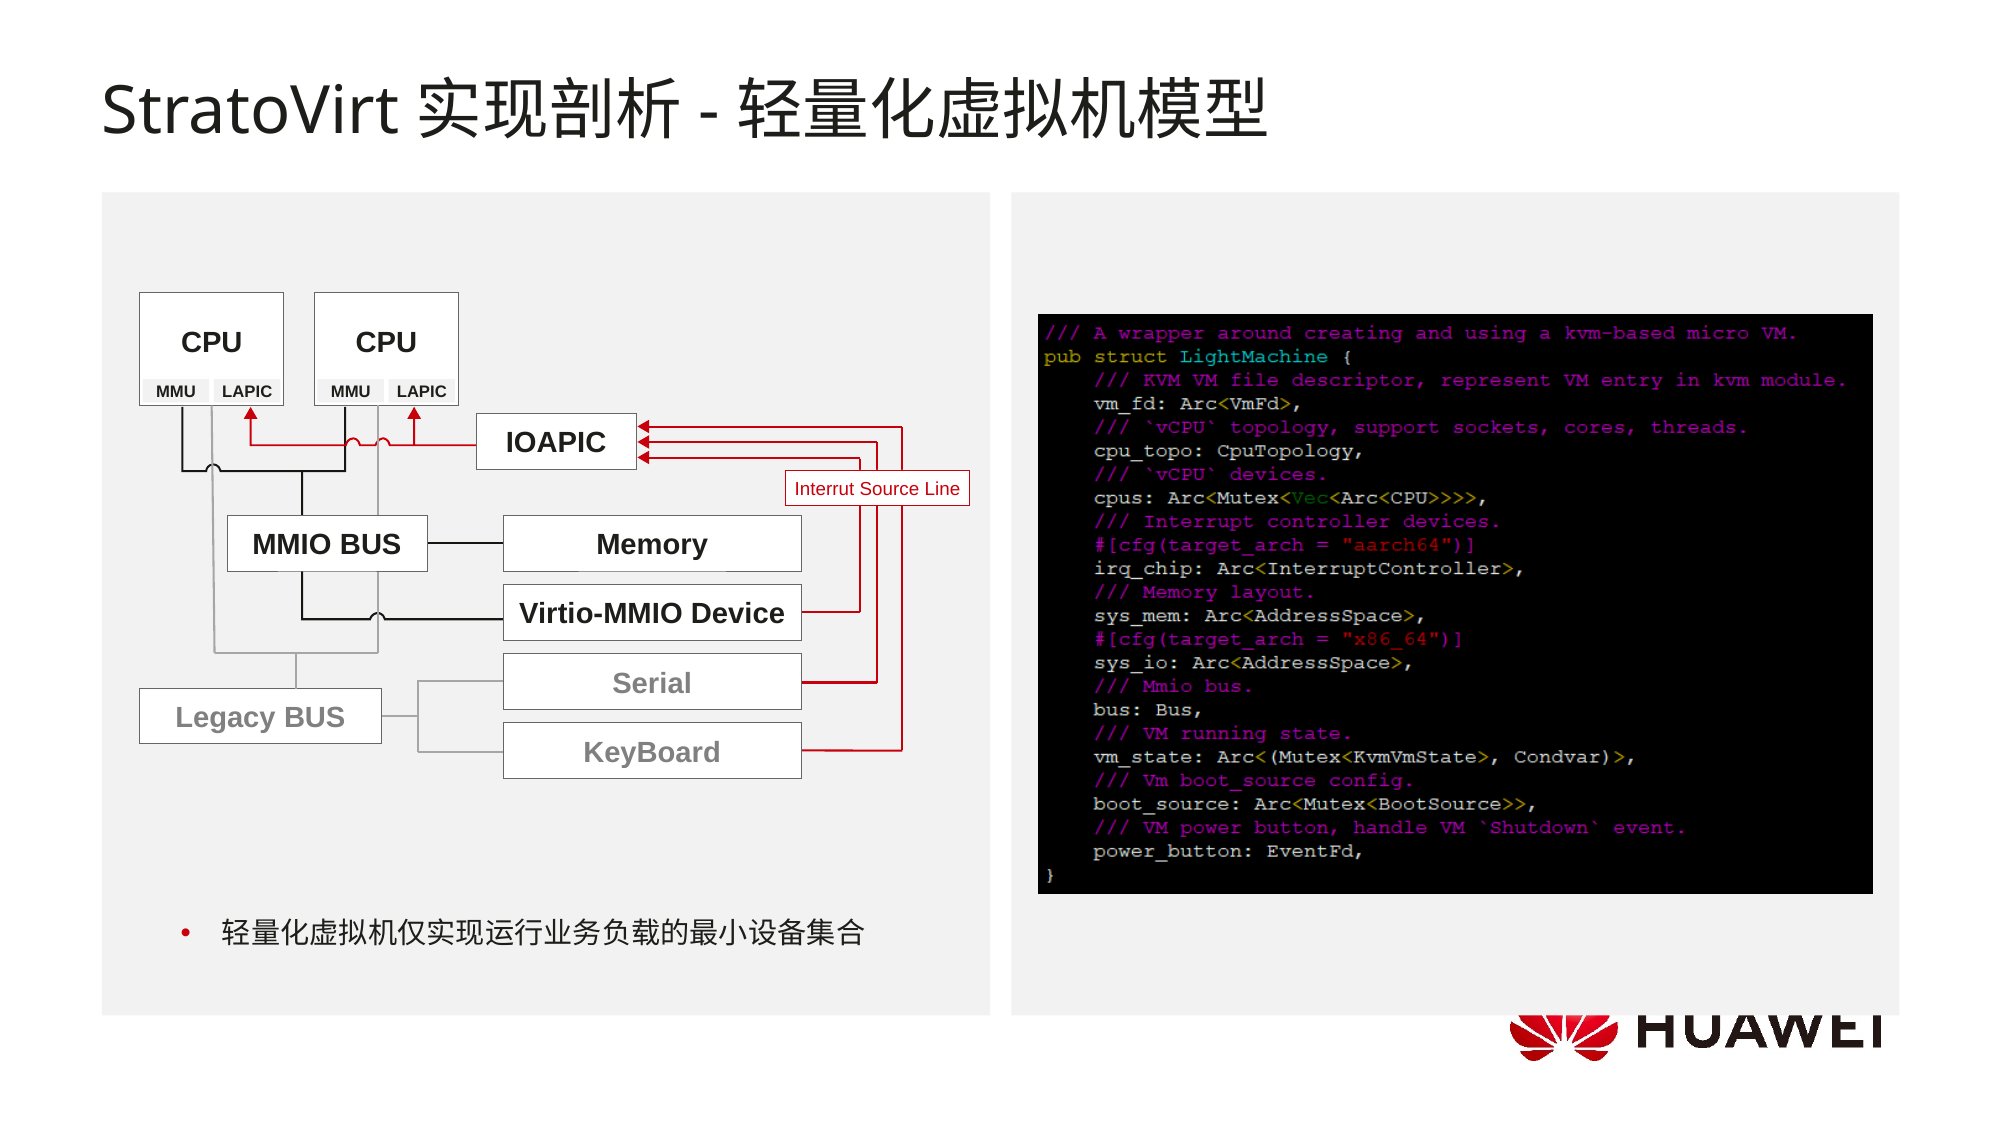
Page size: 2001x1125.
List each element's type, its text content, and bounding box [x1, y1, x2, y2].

picture [1510, 1016, 1881, 1061]
text_box [101, 192, 991, 1016]
list 轻量化虚拟机仅实现运行业务负载的最小设备集合 [180, 897, 912, 1125]
picture [1038, 314, 1873, 894]
text_box [1011, 192, 1900, 1016]
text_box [139, 291, 969, 779]
text_box StratoVirt实现剖析-轻量化虚拟机模型 [101, 76, 1821, 149]
